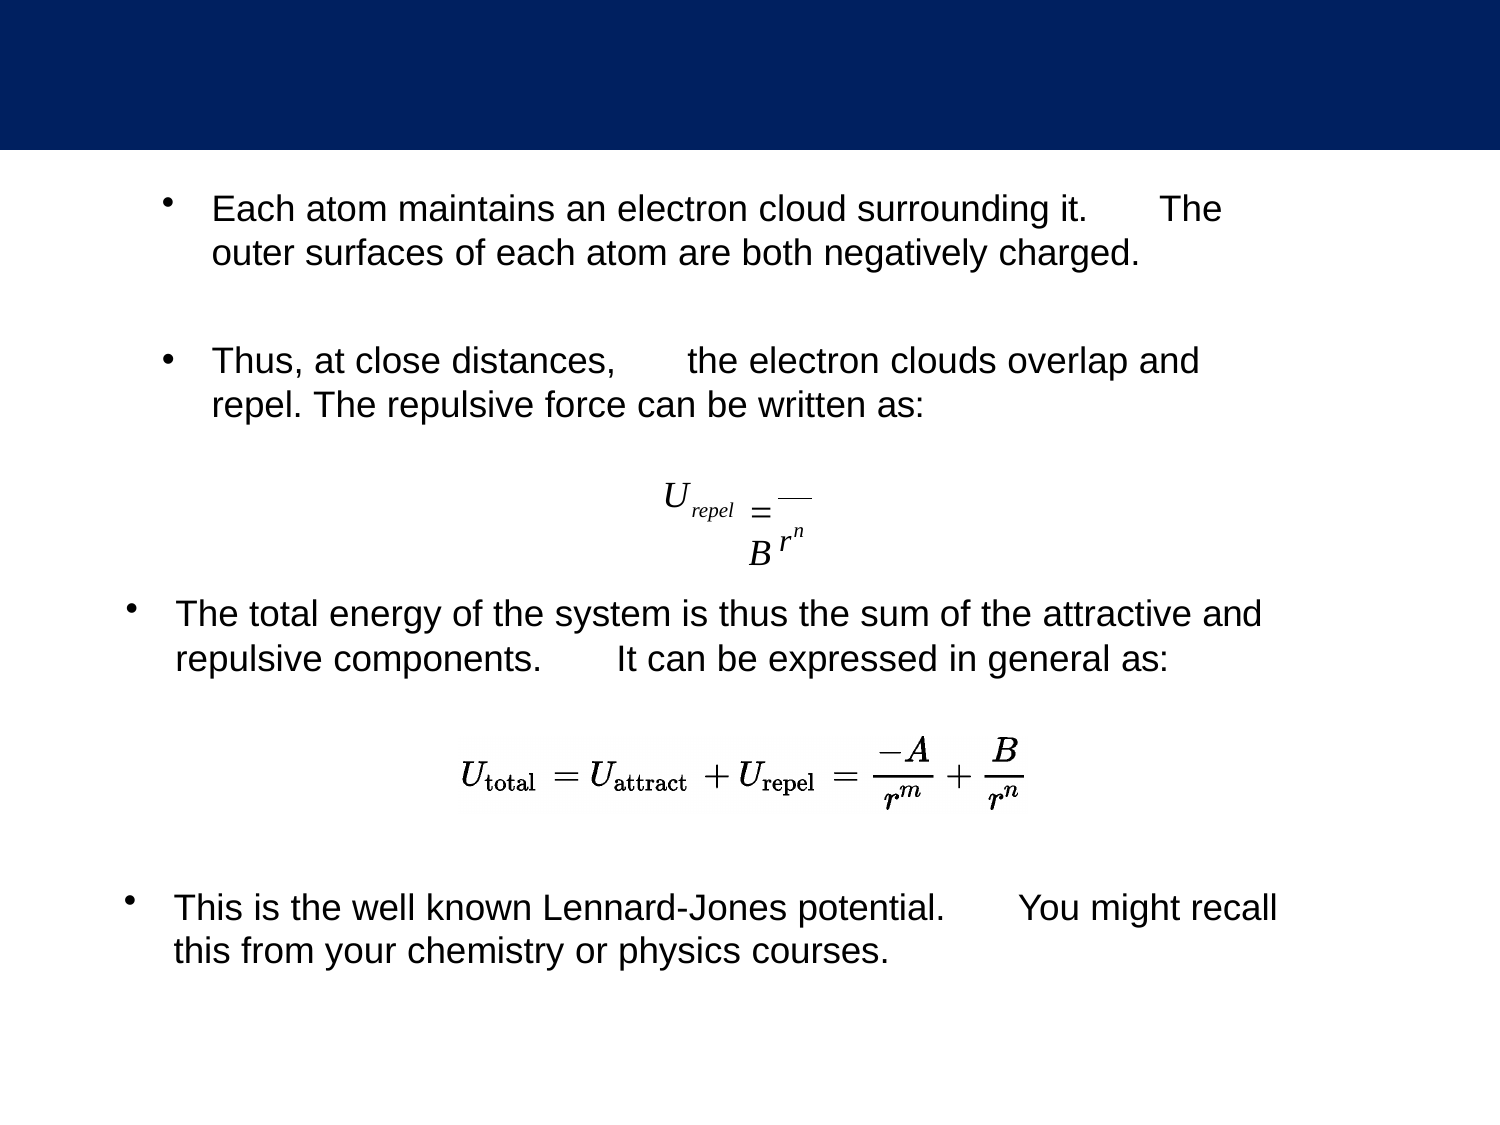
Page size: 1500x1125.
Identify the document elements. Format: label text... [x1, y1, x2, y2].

text_box  B [743, 446, 813, 573]
text_box U [660, 469, 691, 515]
text_box This is the well known Lennard-Jones potential. You might recall this from your chemistry or physics courses. [122, 881, 1339, 972]
text_box The total energy of the system is thus the sum of the attractive and repulsive components. It can be expressed in general as: [122, 588, 1339, 679]
text_box repel [689, 494, 737, 522]
text_box Each atom maintains an electron cloud surrounding it. The outer surfaces of each atom are both negatively charged. Thus, at close distances, the electron clouds overlap and repel. The repulsive force can be written as: [160, 182, 1267, 425]
picture [458, 736, 1028, 814]
text_box [380, 772, 1132, 834]
